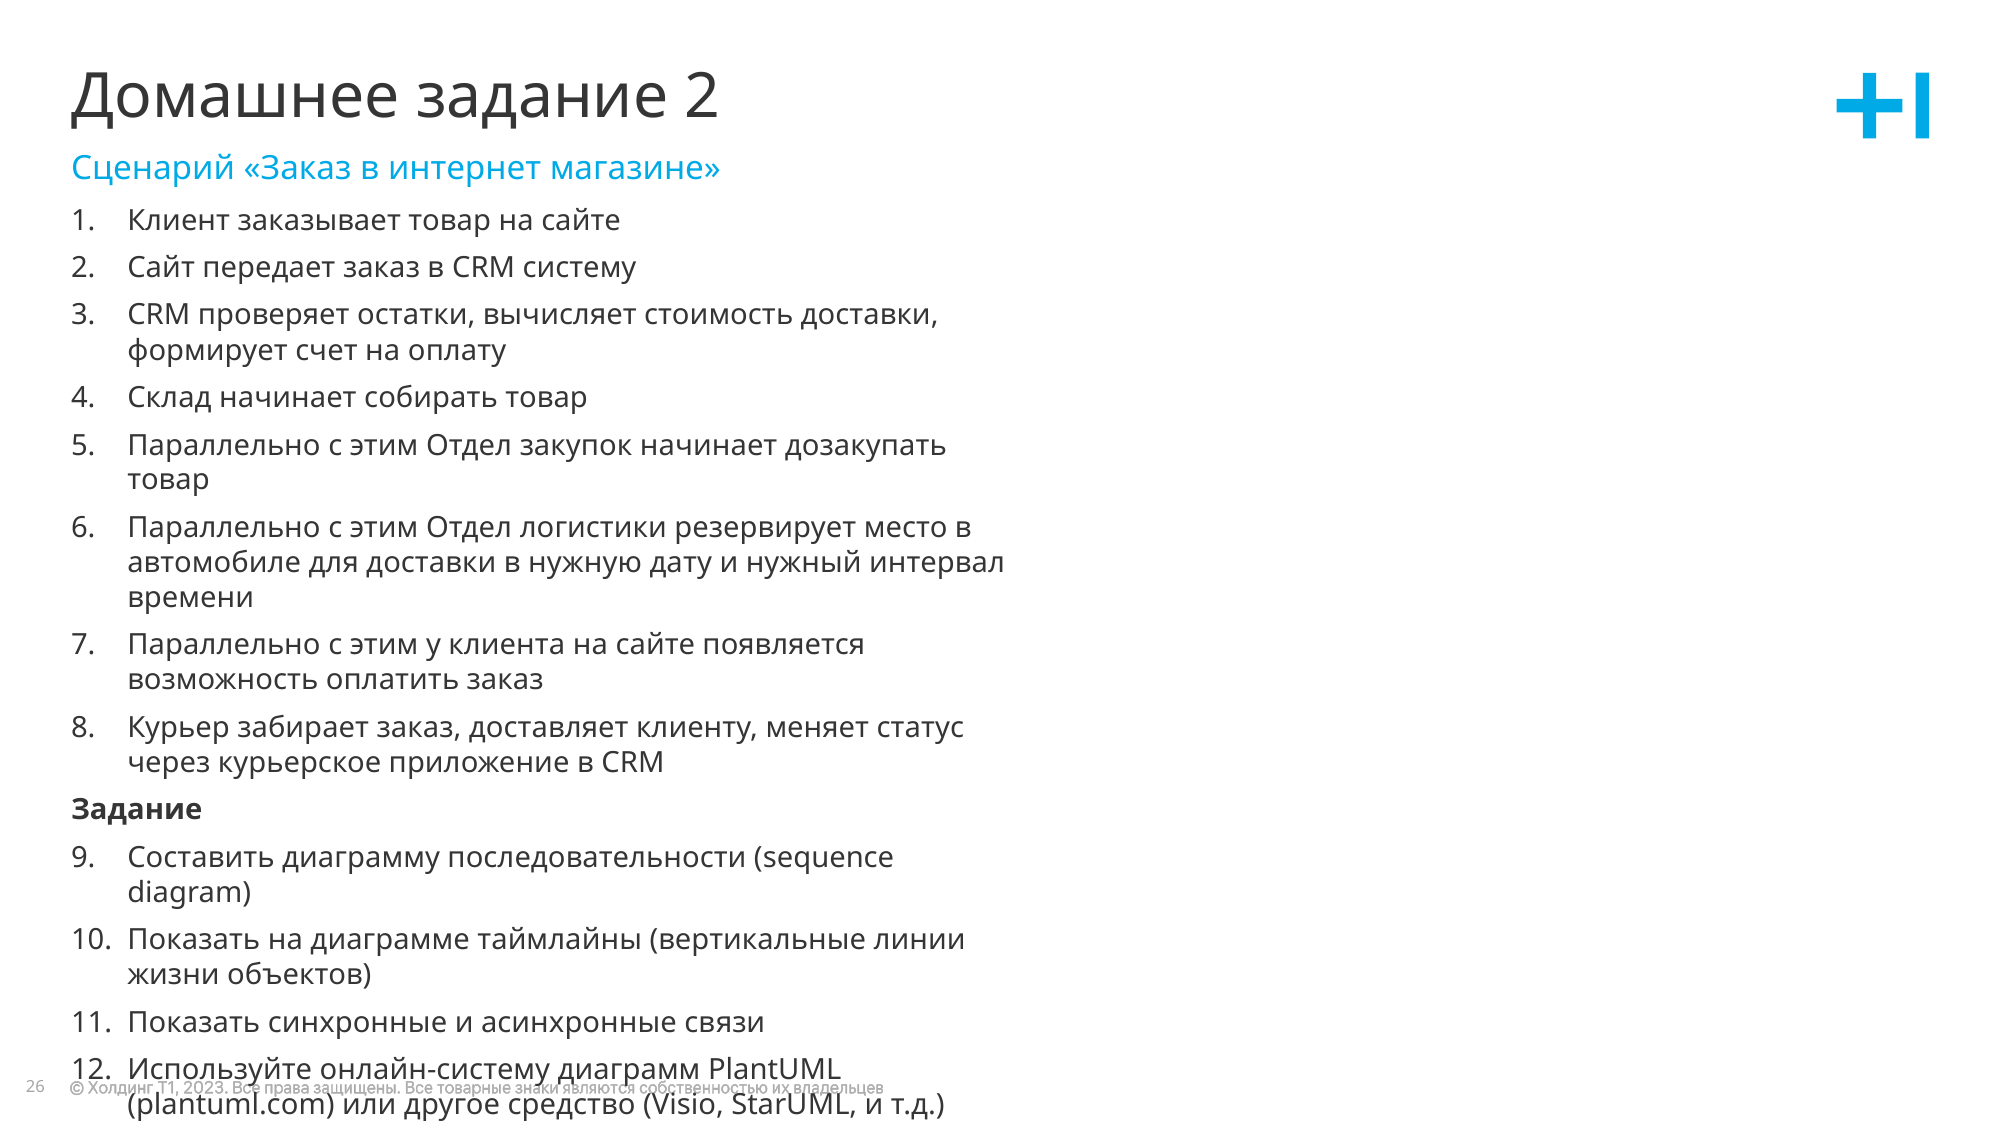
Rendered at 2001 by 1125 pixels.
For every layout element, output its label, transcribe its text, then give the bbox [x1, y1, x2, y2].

list Клиент заказывает товар на сайте Сайт передает заказ в CRM систему CRM проверяет остатки, вычисляет стоимость доставки, формирует счет на оплату Склад начинает собирать товар Параллельно с этим Отдел закупок начинает дозакупать товар Параллельно с этим Отдел логистики резервирует место в автомобиле для доставки в нужную дату и нужный интервал времени Параллельно с этим у клиента на сайте появляется возможность оплатить заказ Курьер забирает заказ, доставляет клиенту, меняет статус через курьерское приложение в CRM Задание Составить диаграмму последовательности (sequence diagram) Показать на диаграмме таймлайны (вертикальные линии жизни объектов) Показать синхронные и асинхронные связи Используйте онлайн-систему диаграмм PlantUML (plantuml.com) или другое средство (Visio, StarUML, и т.д.) [70, 200, 1025, 1024]
picture [70, 1080, 883, 1097]
list Сценарий «Заказ в интернет магазине» [70, 146, 1649, 187]
title Домашнее задание 2 [70, 69, 1649, 132]
